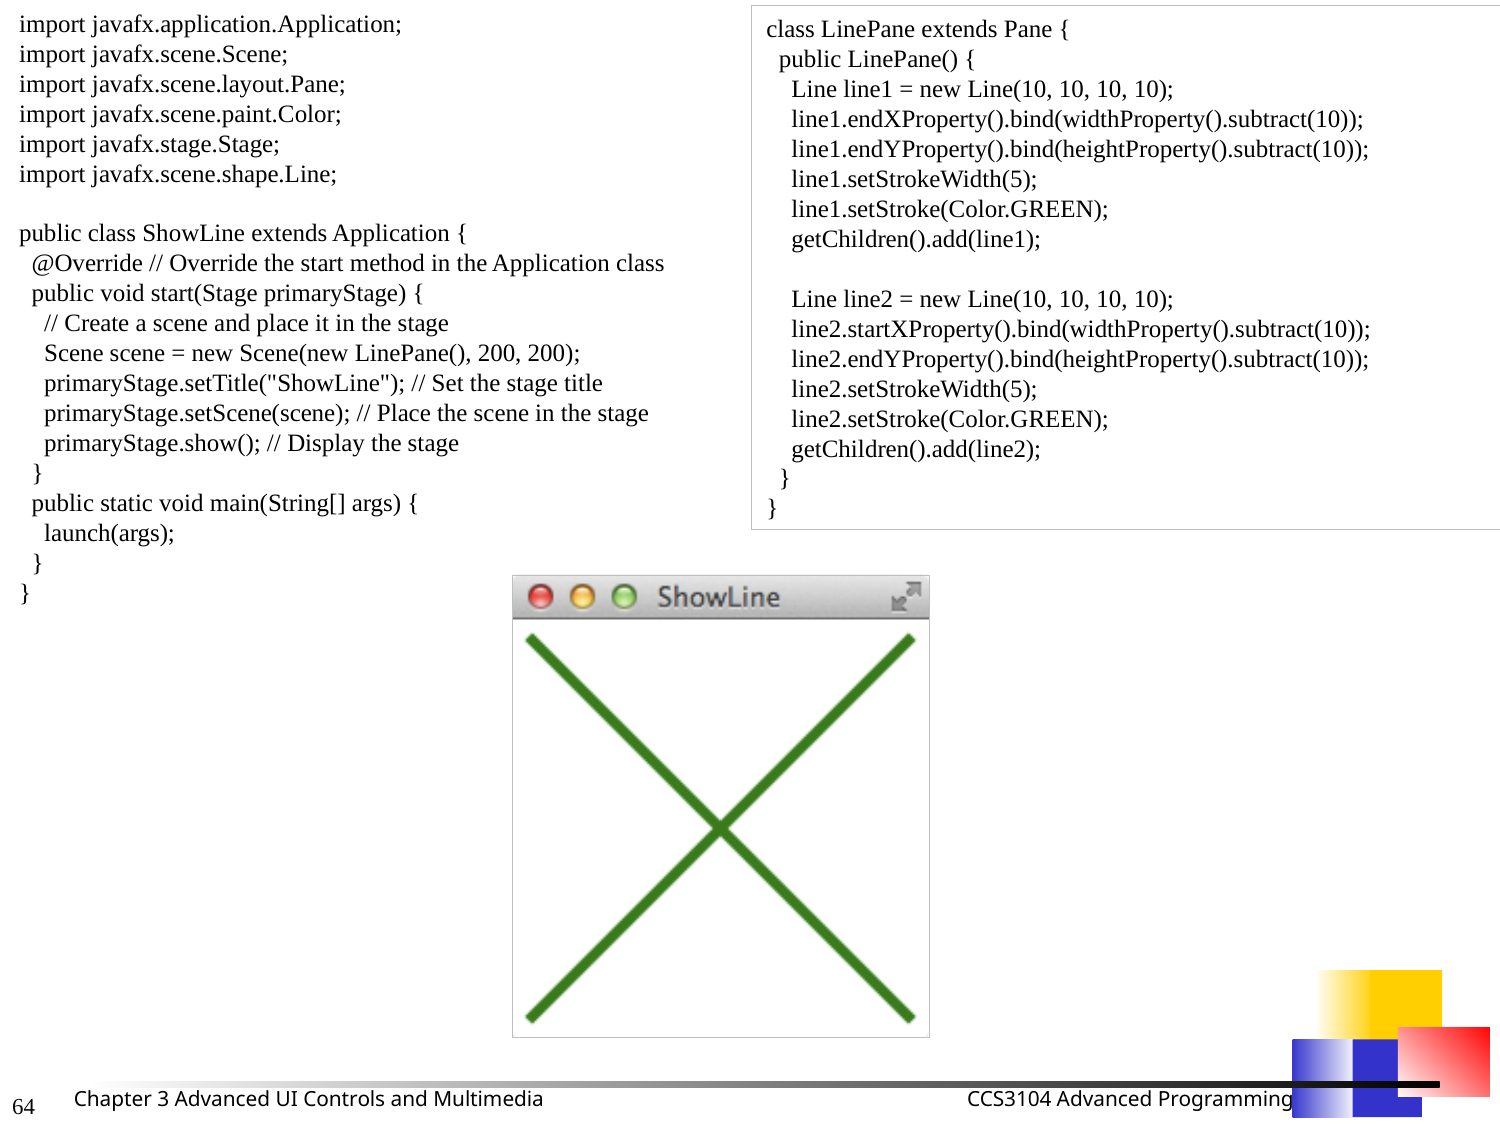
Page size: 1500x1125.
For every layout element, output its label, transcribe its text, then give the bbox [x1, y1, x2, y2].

text_box class LinePane extends Pane { public LinePane() { Line line1 = new Line(10, 10, 10, 10); line1.endXProperty().bind(widthProperty().subtract(10)); line1.endYProperty().bind(heightProperty().subtract(10)); line1.setStrokeWidth(5); line1.setStroke(Color.GREEN); getChildren().add(line1); Line line2 = new Line(10, 10, 10, 10); line2.startXProperty().bind(widthProperty().subtract(10)); line2.endYProperty().bind(heightProperty().subtract(10)); line2.setStrokeWidth(5); line2.setStroke(Color.GREEN); getChildren().add(line2); } } [751, 5, 1500, 530]
text_box import javafx.application.Application; import javafx.scene.Scene; import javafx.scene.layout.Pane; import javafx.scene.paint.Color; import javafx.stage.Stage; import javafx.scene.shape.Line; public class ShowLine extends Application { @Override // Override the start method in the Application class public void start(Stage primaryStage) { // Create a scene and place it in the stage Scene scene = new Scene(new LinePane(), 200, 200); primaryStage.setTitle("ShowLine"); // Set the stage title primaryStage.setScene(scene); // Place the scene in the stage primaryStage.show(); // Display the stage } public static void main(String[] args) { launch(args); } } [4, 0, 755, 644]
picture [512, 574, 930, 1038]
